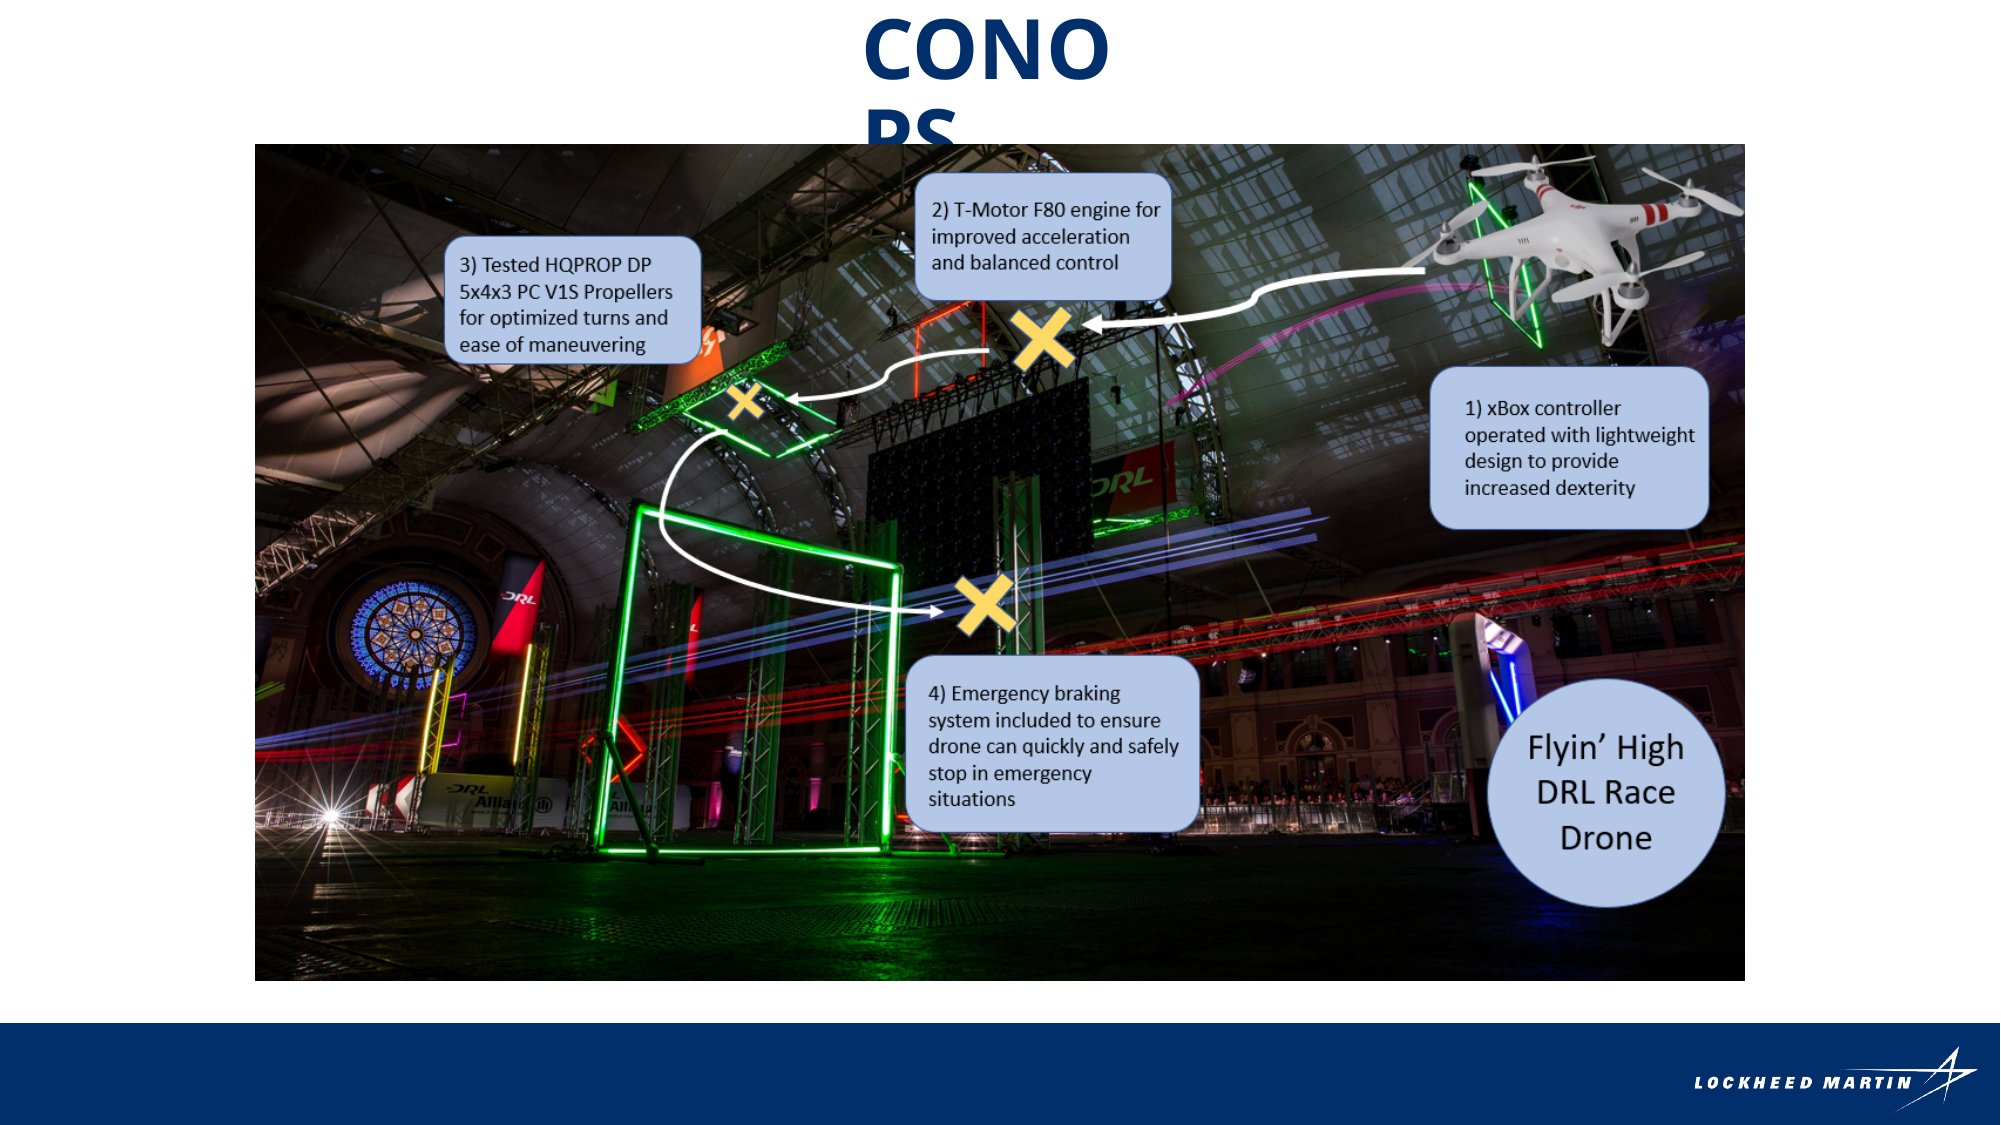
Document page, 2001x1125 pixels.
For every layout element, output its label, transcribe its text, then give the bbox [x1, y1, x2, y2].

picture [255, 144, 1745, 981]
list Conops [846, 0, 1154, 92]
